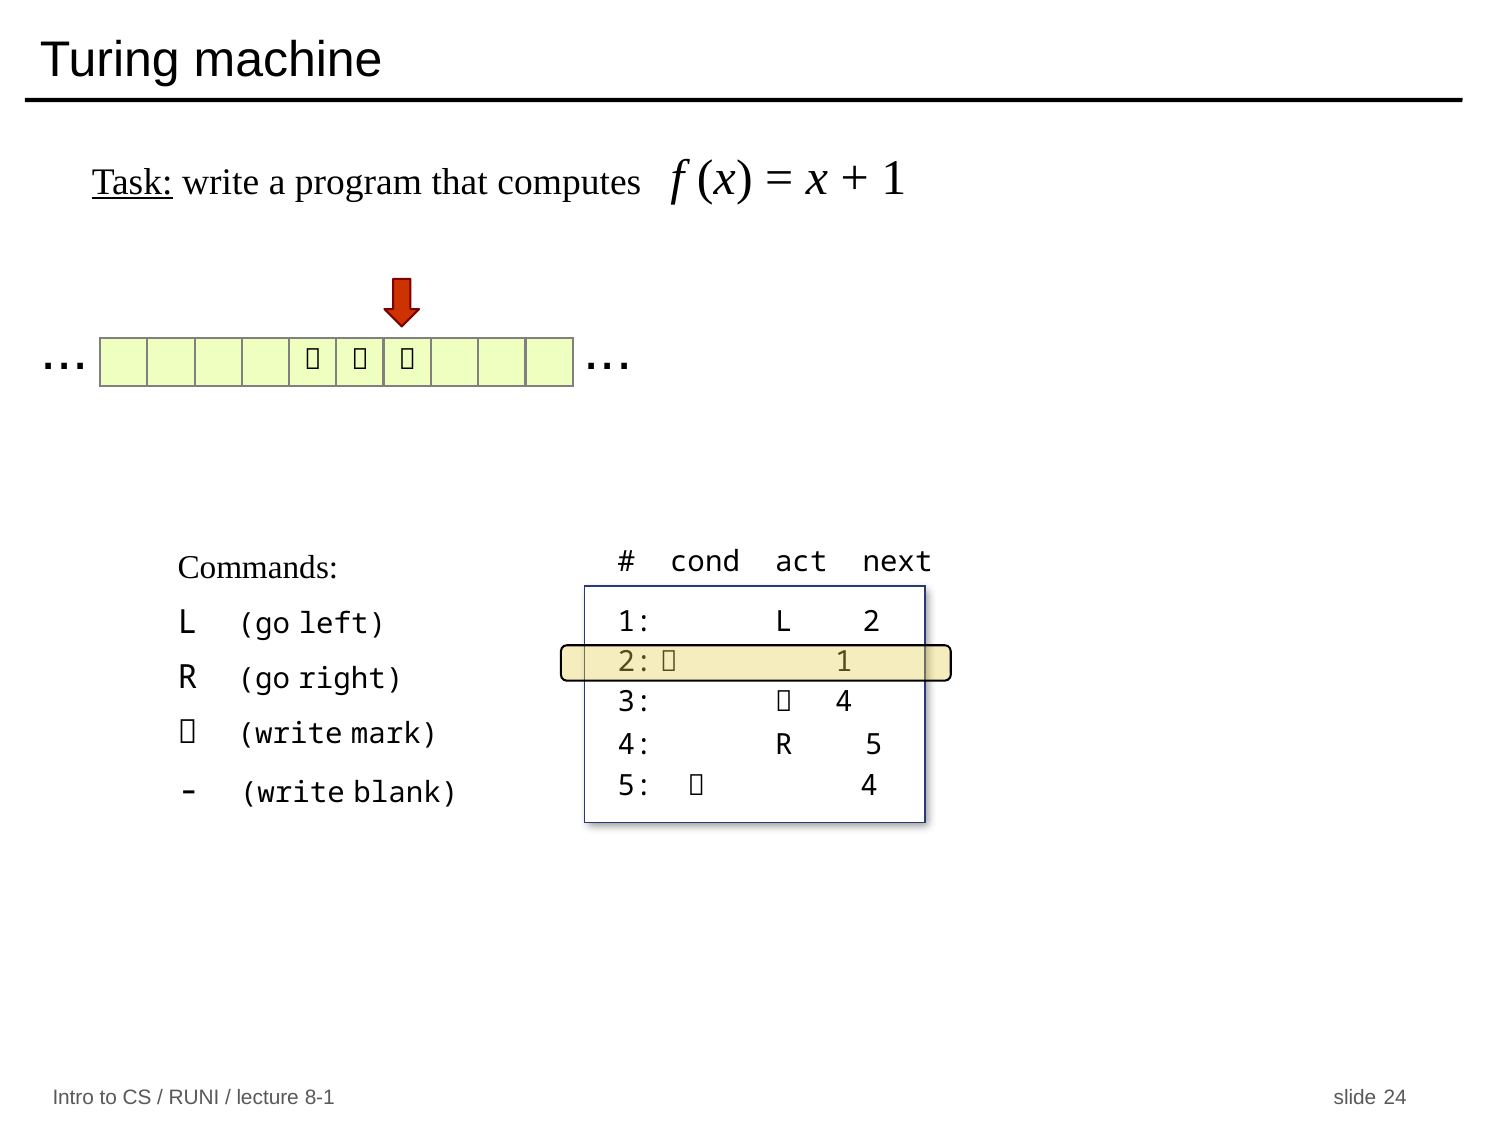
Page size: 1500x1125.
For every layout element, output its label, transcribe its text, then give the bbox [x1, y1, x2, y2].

text_box # cond act next [584, 538, 939, 587]
text_box [560, 645, 951, 681]
text_box Task: write a program that computes f (x) = x + 1 [76, 137, 1388, 232]
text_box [40, 278, 632, 386]
text_box 1: L 2 2:  1 3:  4 4: R 5 5:  4 [584, 587, 925, 645]
text_box Commands: L (go left) R (go right)  (write mark) - (write blank) [162, 537, 486, 837]
text_box 1: L 2 2:  1 3:  4 4: R 5 5:  4 [584, 681, 925, 823]
title Turing machine [24, 12, 1463, 100]
